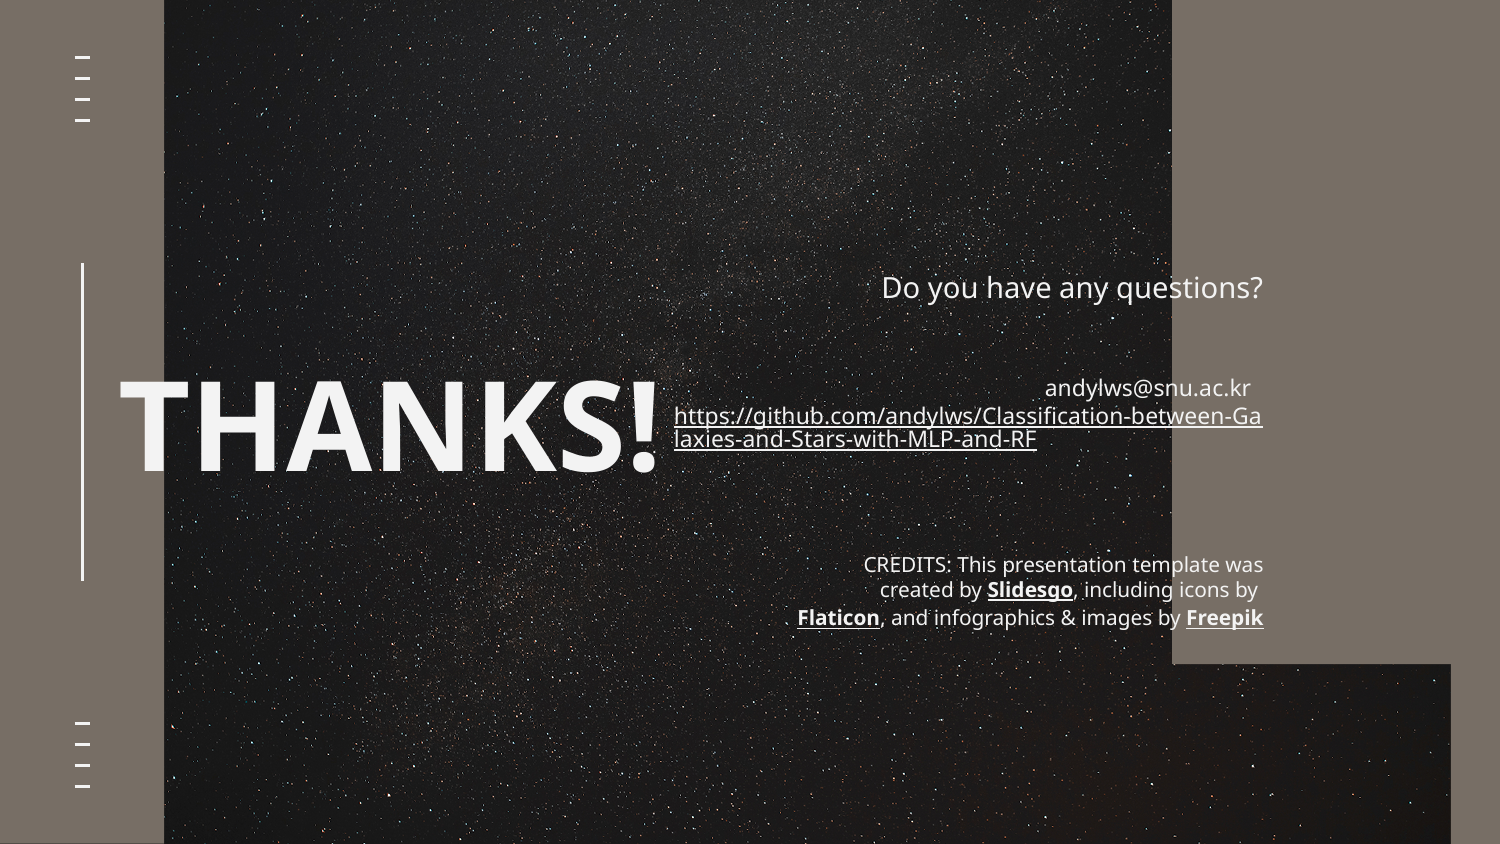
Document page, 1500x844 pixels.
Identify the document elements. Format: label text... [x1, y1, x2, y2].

subtitle Do you have any questions? andylws@snu.ac.kr https://github.com/andylws/Classification-between-Galaxies-and-Stars-with-MLP-and-RF [658, 253, 1279, 481]
picture [165, 481, 1450, 844]
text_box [74, 56, 91, 787]
title THANKS! [103, 253, 736, 591]
picture [165, 0, 1172, 253]
